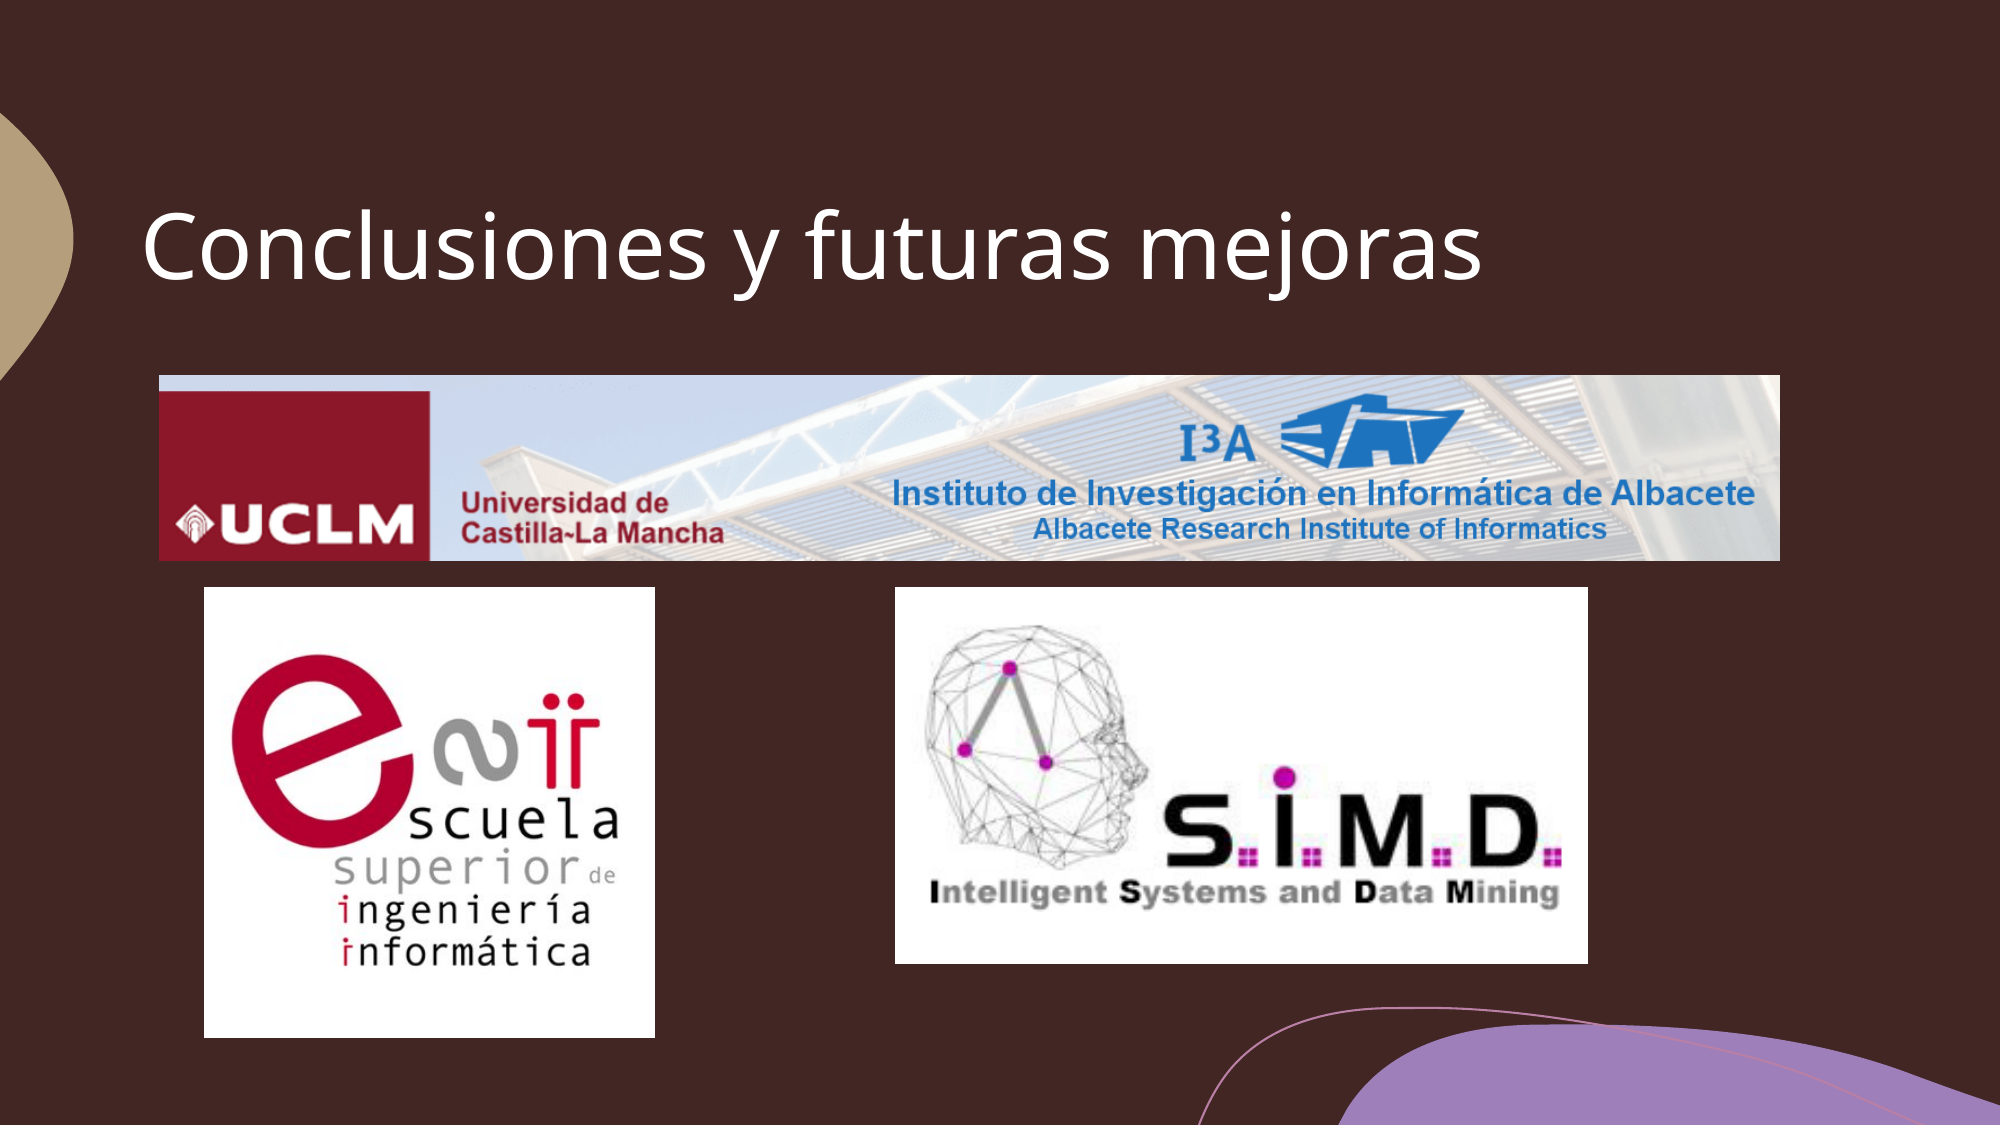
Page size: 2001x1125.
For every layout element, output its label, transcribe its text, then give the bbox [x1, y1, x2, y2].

title Conclusiones y futuras mejoras [125, 125, 1875, 375]
picture [159, 375, 1780, 561]
picture [204, 587, 655, 1038]
picture [895, 587, 1588, 964]
